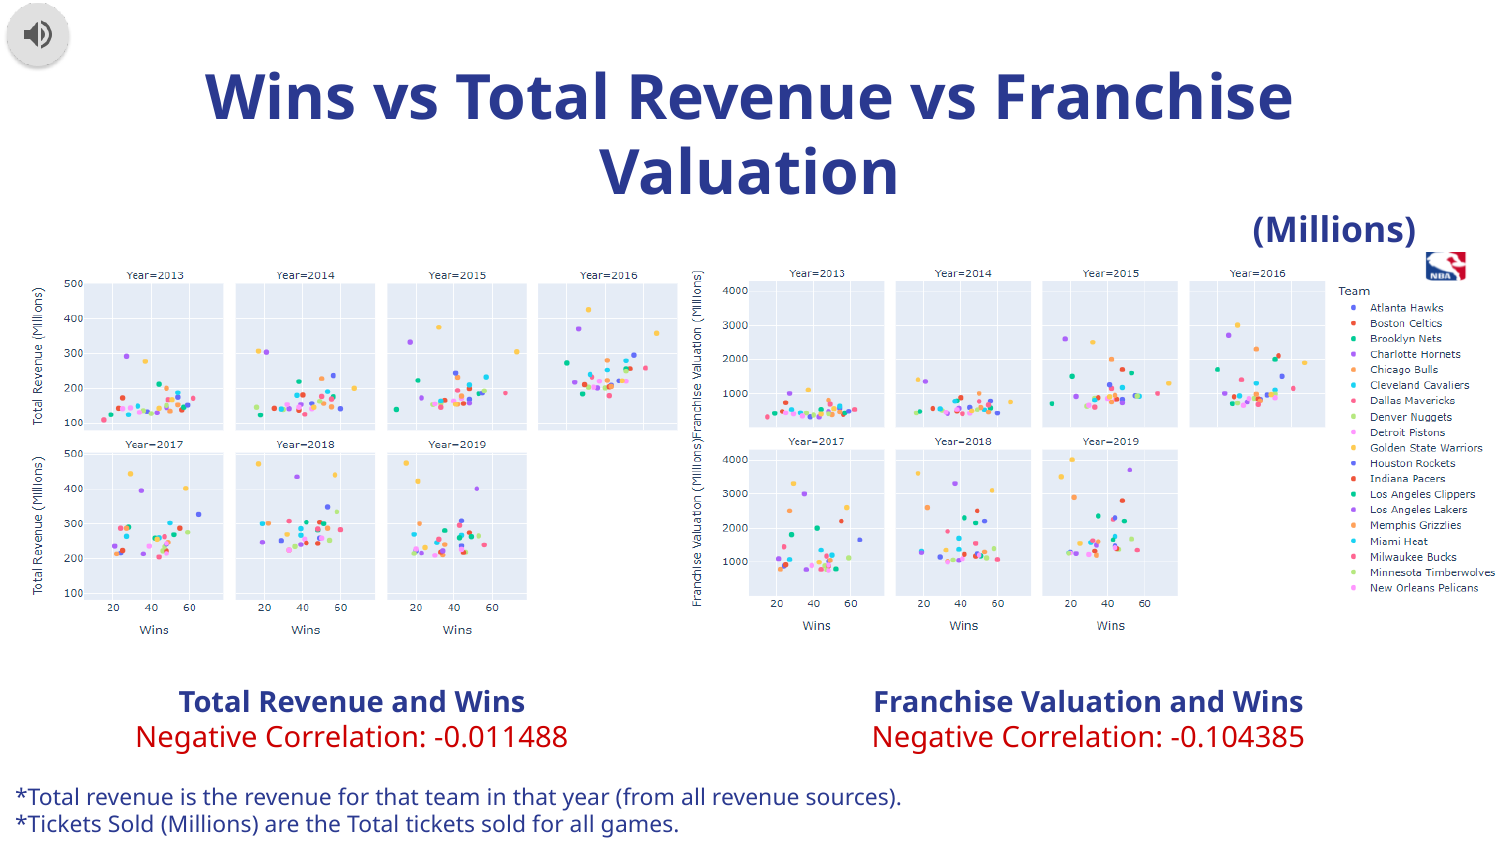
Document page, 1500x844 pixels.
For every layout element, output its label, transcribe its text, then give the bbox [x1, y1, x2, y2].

text_box Total Revenue and Wins Negative Correlation: -0.011488 [102, 668, 602, 767]
picture [19, 240, 1500, 653]
text_box Franchise Valuation and Wins Negative Correlation: -0.104385 [838, 668, 1339, 767]
text_box *Total revenue is the revenue for that team in that year (from all revenue sources). *Tickets Sold (Millions) are the Total tickets sold for all games. [0, 767, 1500, 844]
title Wins vs Total Revenue vs Franchise Valuation (Millions) [68, 42, 1432, 142]
picture [0, 0, 76, 73]
